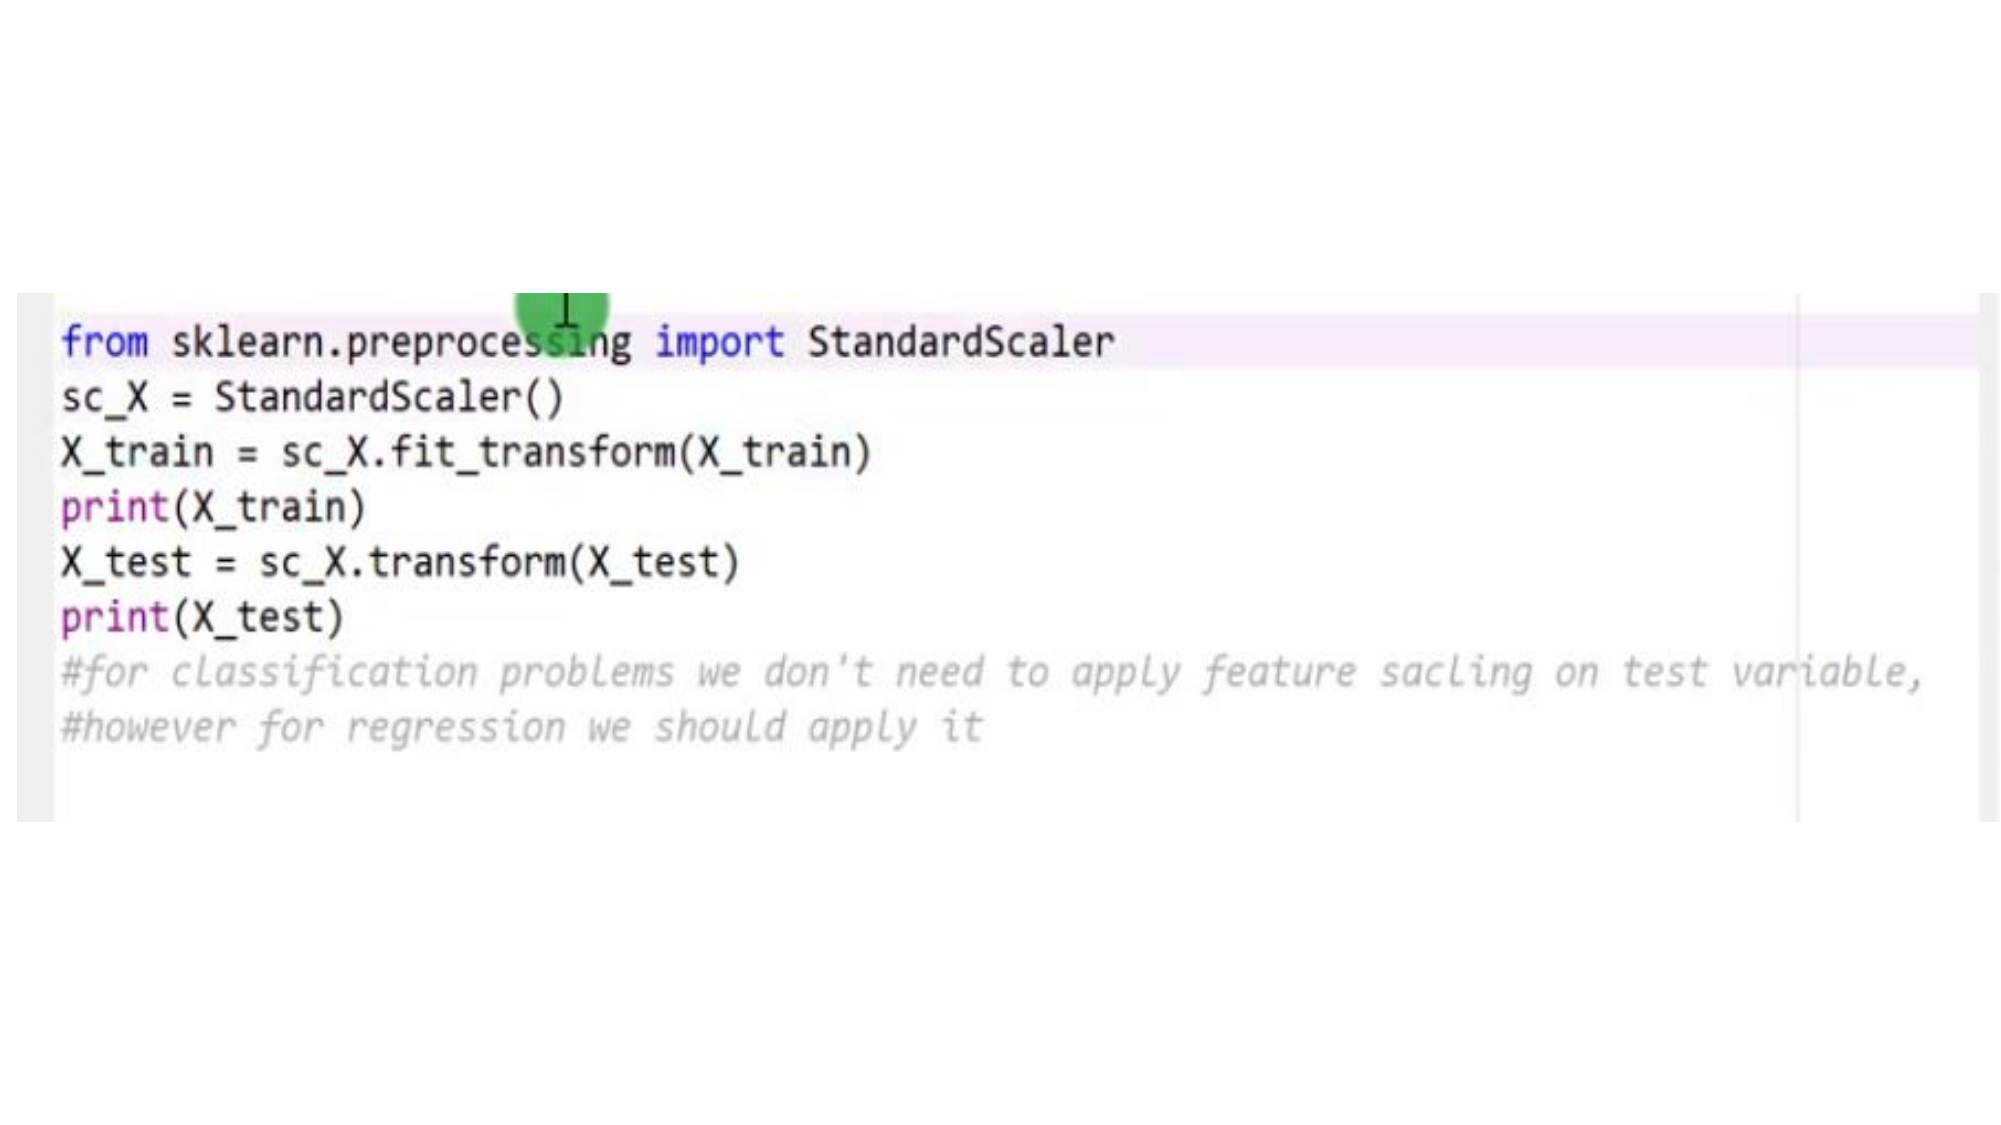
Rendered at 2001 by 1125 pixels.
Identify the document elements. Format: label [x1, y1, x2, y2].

list [17, 293, 2000, 822]
